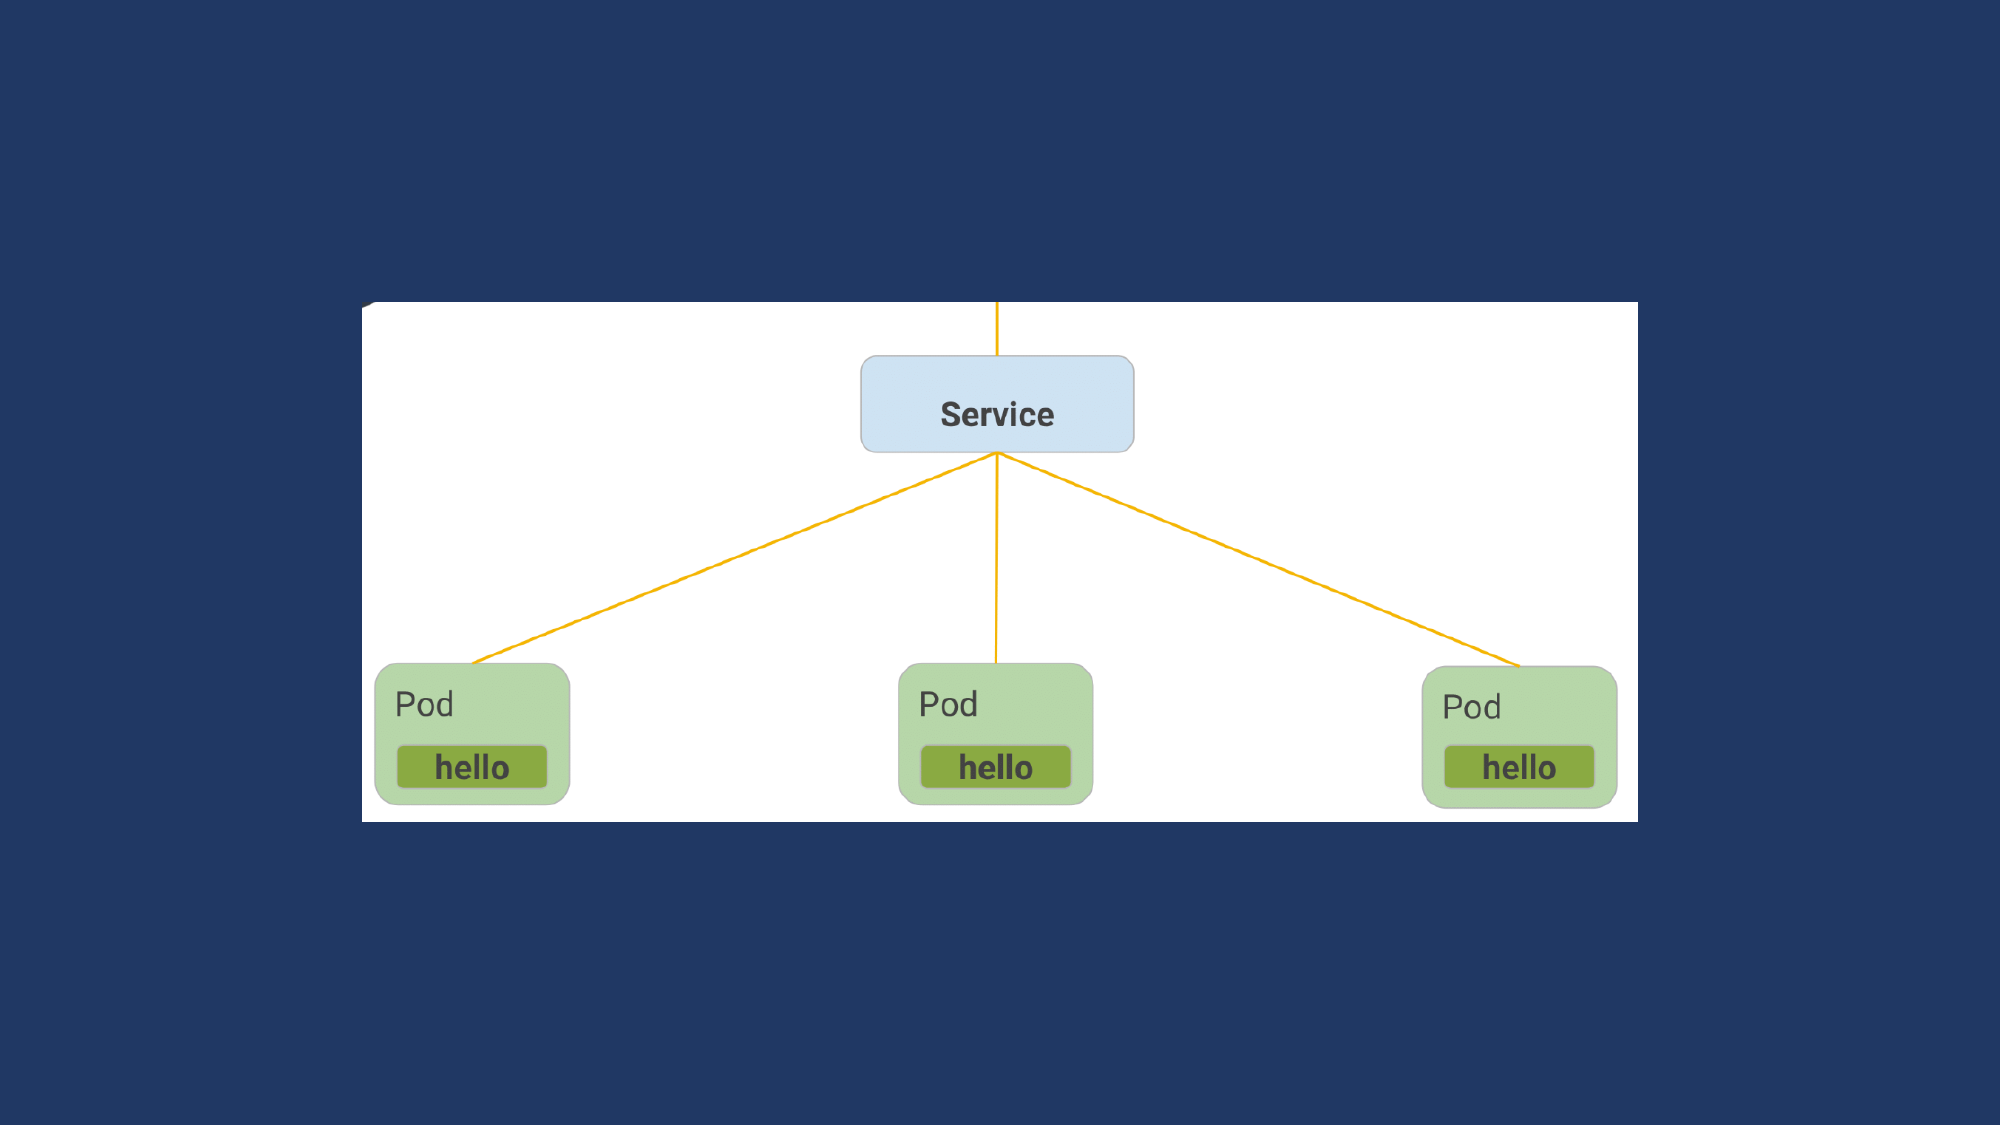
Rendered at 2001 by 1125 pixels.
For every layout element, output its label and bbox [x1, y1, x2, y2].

picture [362, 302, 1638, 822]
